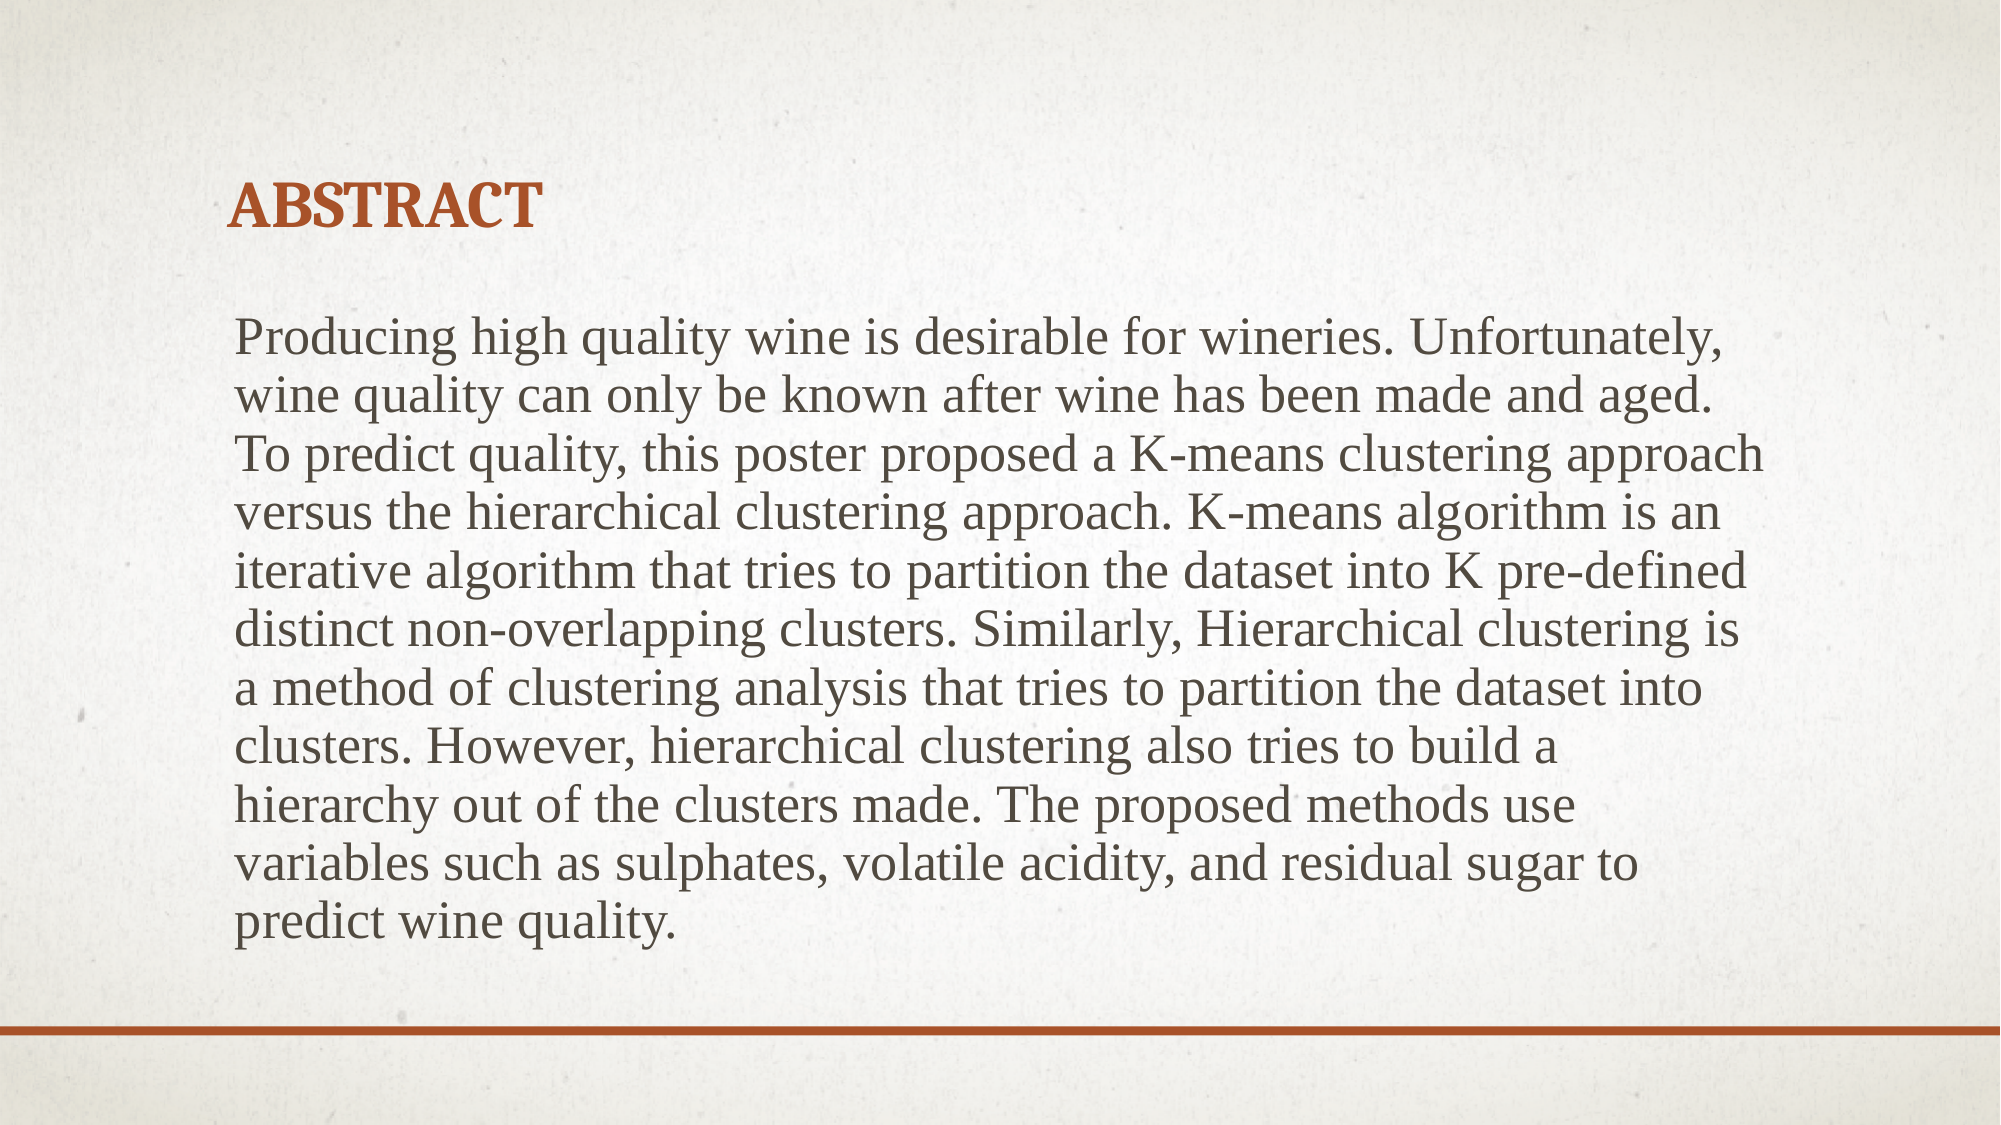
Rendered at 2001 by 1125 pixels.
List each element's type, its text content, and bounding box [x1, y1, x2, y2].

picture [0, 0, 2001, 1125]
list Producing high quality wine is desirable for wineries. Unfortunately, wine quality can only be known after wine has been made and aged. To predict quality, this poster proposed a K-means clustering approach versus the hierarchical clustering approach. K-means algorithm is an iterative algorithm that tries to partition the dataset into K pre-defined distinct non-overlapping clusters. Similarly, Hierarchical clustering is a method of clustering analysis that tries to partition the dataset into clusters. However, hierarchical clustering also tries to build a hierarchy out of the clusters made. The proposed methods use variables such as sulphates, volatile acidity, and residual sugar to predict wine quality. [212, 299, 1788, 975]
title Abstract [212, 62, 1788, 250]
